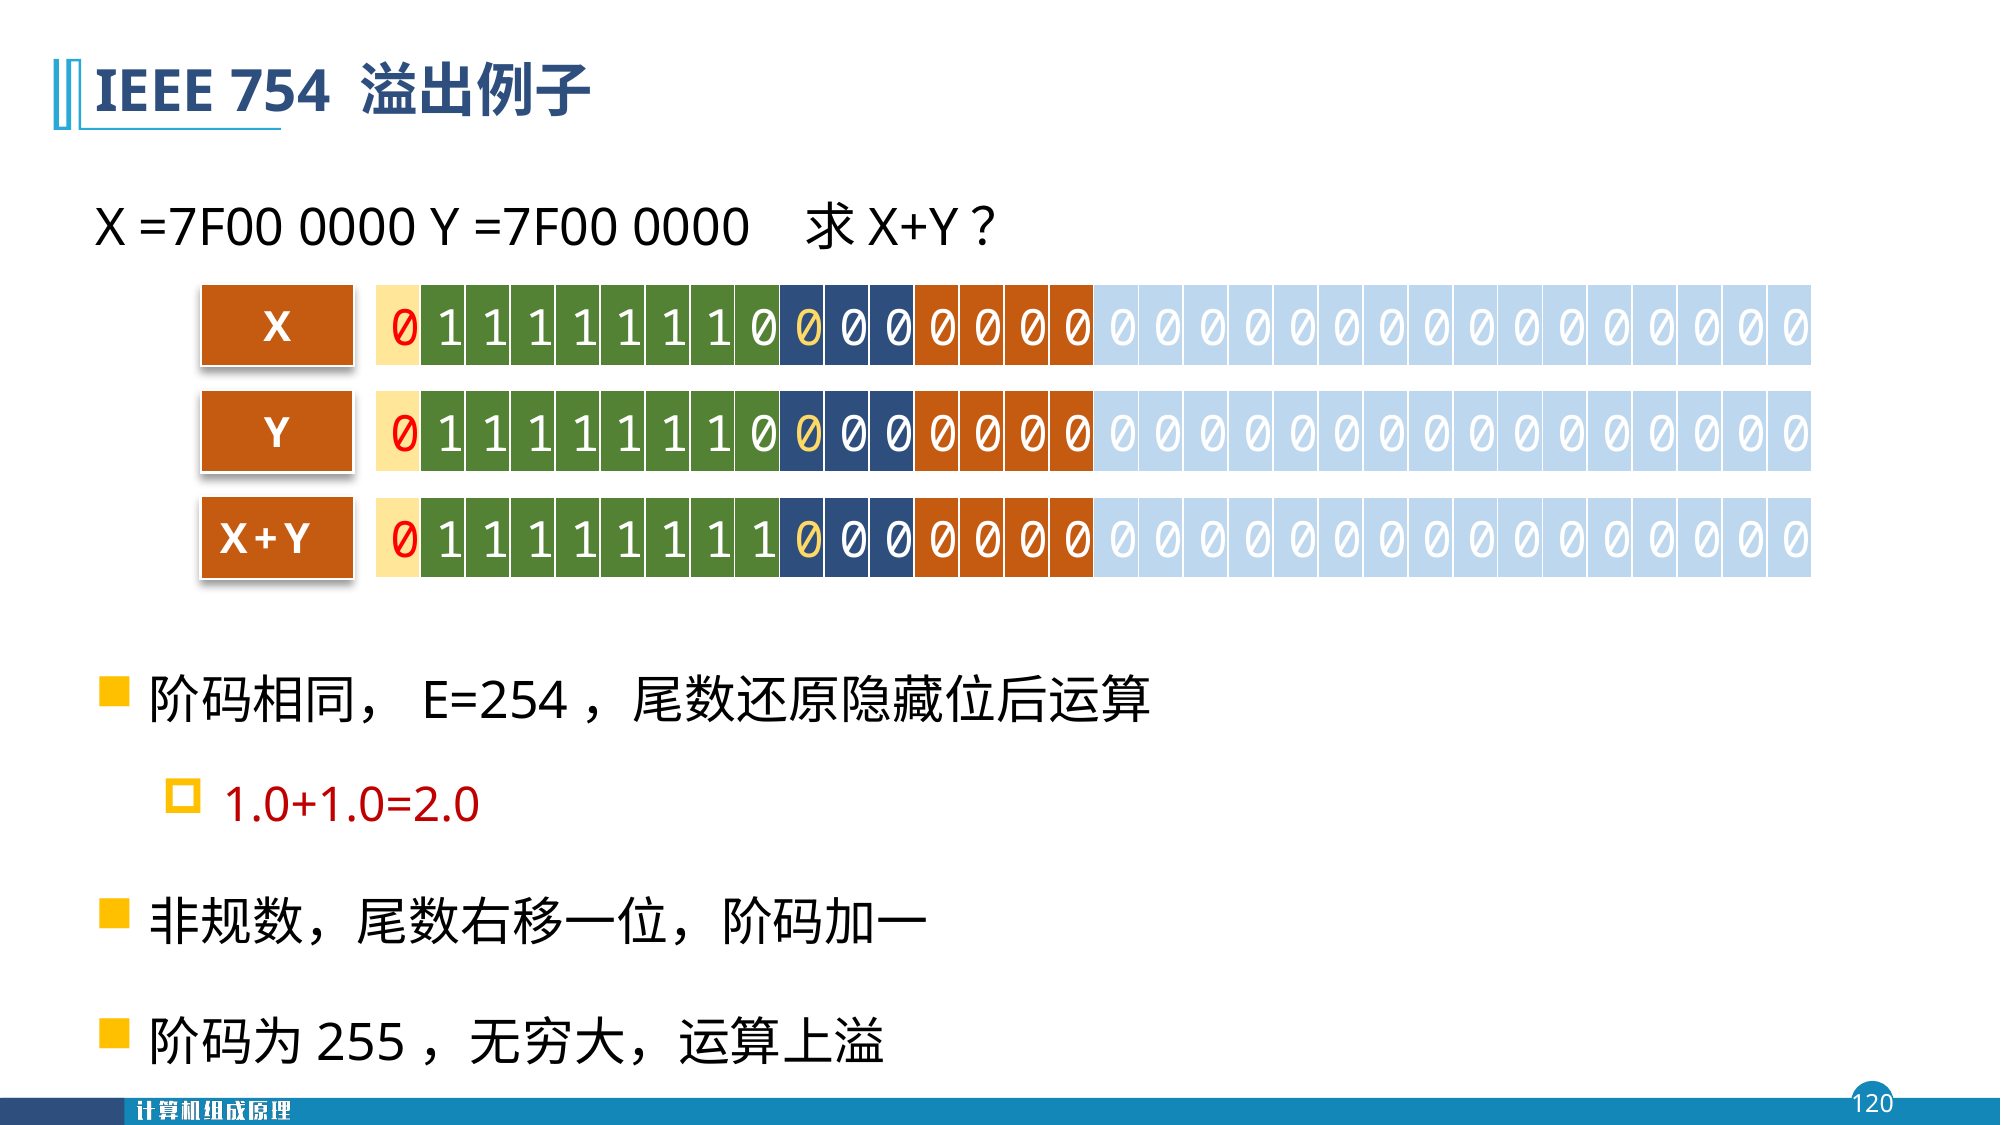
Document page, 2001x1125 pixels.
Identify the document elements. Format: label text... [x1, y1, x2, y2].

table_header 0 [1454, 285, 1497, 365]
table_header 0 [1723, 391, 1766, 471]
table_header 0 [1498, 391, 1542, 471]
table_header 0 [1184, 285, 1227, 365]
table_header 0 [1005, 285, 1048, 365]
table_header 1 [646, 285, 689, 365]
table_header 0 [870, 285, 913, 365]
table_header 0 [1050, 498, 1093, 577]
table_header 0 [735, 391, 779, 471]
table_header 1 [601, 391, 644, 471]
table_header 0 [1094, 285, 1138, 365]
table_header 0 [780, 285, 823, 365]
table_header 0 [1678, 498, 1721, 577]
table_header 0 [1050, 391, 1093, 471]
table_header 0 [1319, 391, 1362, 471]
table_header 0 [1633, 285, 1676, 365]
list X =7F00 0000 Y =7F00 0000 求X+Y？ 阶码相同，E=254，尾数还原隐藏位后运算 1.0+1.0=2.0 非规数，尾数右移一位，阶码加一 阶码为255，无穷大，运算上溢 [80, 154, 1805, 1080]
table_header 0 [1543, 285, 1586, 365]
table_header 0 [1319, 285, 1362, 365]
table_header 1 [466, 285, 509, 365]
table_header 0 [960, 285, 1003, 365]
table_header 0 [376, 498, 419, 577]
table_header 0 [1768, 391, 1811, 471]
table_header 0 [1094, 391, 1138, 471]
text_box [201, 390, 354, 473]
table_header 1 [601, 498, 644, 577]
table_header 1 [735, 498, 779, 577]
table_header 0 [1005, 391, 1048, 471]
table_header 1 [556, 498, 599, 577]
table_header 0 [1364, 285, 1407, 365]
table_header 1 [511, 285, 554, 365]
table_header 0 [1274, 498, 1317, 577]
table_header 0 [1364, 498, 1407, 577]
table_header 0 [1005, 498, 1048, 577]
table_header 1 [466, 391, 509, 471]
table_header 1 [691, 498, 734, 577]
table_header 0 [1543, 498, 1586, 577]
table_header 0 [1723, 498, 1766, 577]
table_header 1 [556, 391, 599, 471]
table_header 0 [825, 391, 868, 471]
table_header 0 [1184, 391, 1227, 471]
table_header 0 [1633, 498, 1676, 577]
table_header 0 [1229, 498, 1272, 577]
table_header 0 [1229, 391, 1272, 471]
table_header 0 [825, 285, 868, 365]
table_header 0 [1319, 498, 1362, 577]
table_header 1 [466, 498, 509, 577]
table_header 0 [1633, 391, 1676, 471]
table_header 0 [1678, 285, 1721, 365]
table_header 0 [1588, 498, 1631, 577]
table_header 0 [1768, 498, 1811, 577]
table_header 0 [1678, 391, 1721, 471]
table_header 1 [556, 285, 599, 365]
table_header 0 [915, 285, 958, 365]
table_header 0 [870, 391, 913, 471]
table_header 0 [1768, 285, 1811, 365]
table_header 0 [1139, 285, 1182, 365]
table_header 0 [825, 498, 868, 577]
table_header 1 [421, 498, 464, 577]
table_header 0 [915, 391, 958, 471]
table_header 0 [1454, 391, 1497, 471]
table_header 0 [1498, 285, 1542, 365]
table_header 0 [1184, 498, 1227, 577]
table_header 1 [646, 498, 689, 577]
table_header 0 [1364, 391, 1407, 471]
table_header 0 [1139, 498, 1182, 577]
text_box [200, 496, 355, 580]
table_header 0 [735, 285, 779, 365]
table_header 0 [780, 391, 823, 471]
table_header 0 [960, 391, 1003, 471]
table_header 1 [511, 391, 554, 471]
table_header 1 [691, 285, 734, 365]
table_header 1 [421, 391, 464, 471]
table_header 1 [421, 285, 464, 365]
table_header 0 [1454, 498, 1497, 577]
table_header 1 [691, 391, 734, 471]
table_header 0 [1543, 391, 1586, 471]
table_header 1 [646, 391, 689, 471]
table_header 0 [1588, 285, 1631, 365]
table_header 0 [376, 285, 419, 365]
table_header 0 [1050, 285, 1093, 365]
table_header 0 [1588, 391, 1631, 471]
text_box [201, 283, 355, 367]
table_header 0 [960, 498, 1003, 577]
table_header 1 [601, 285, 644, 365]
table_header 0 [1409, 498, 1452, 577]
table_header 0 [1409, 285, 1452, 365]
table_header 0 [1229, 285, 1272, 365]
table_header 0 [1094, 498, 1138, 577]
table_header 0 [1274, 391, 1317, 471]
table_header 0 [1274, 285, 1317, 365]
table_header 1 [511, 498, 554, 577]
table_header 0 [1139, 391, 1182, 471]
table_header 0 [376, 391, 419, 471]
table_header 0 [1723, 285, 1766, 365]
table_header 0 [1409, 391, 1452, 471]
table_header 0 [915, 498, 958, 577]
table_header 0 [780, 498, 823, 577]
title IEEE 754 溢出例子 [80, 42, 1805, 144]
table_header 0 [870, 498, 913, 577]
table_header 0 [1498, 498, 1542, 577]
